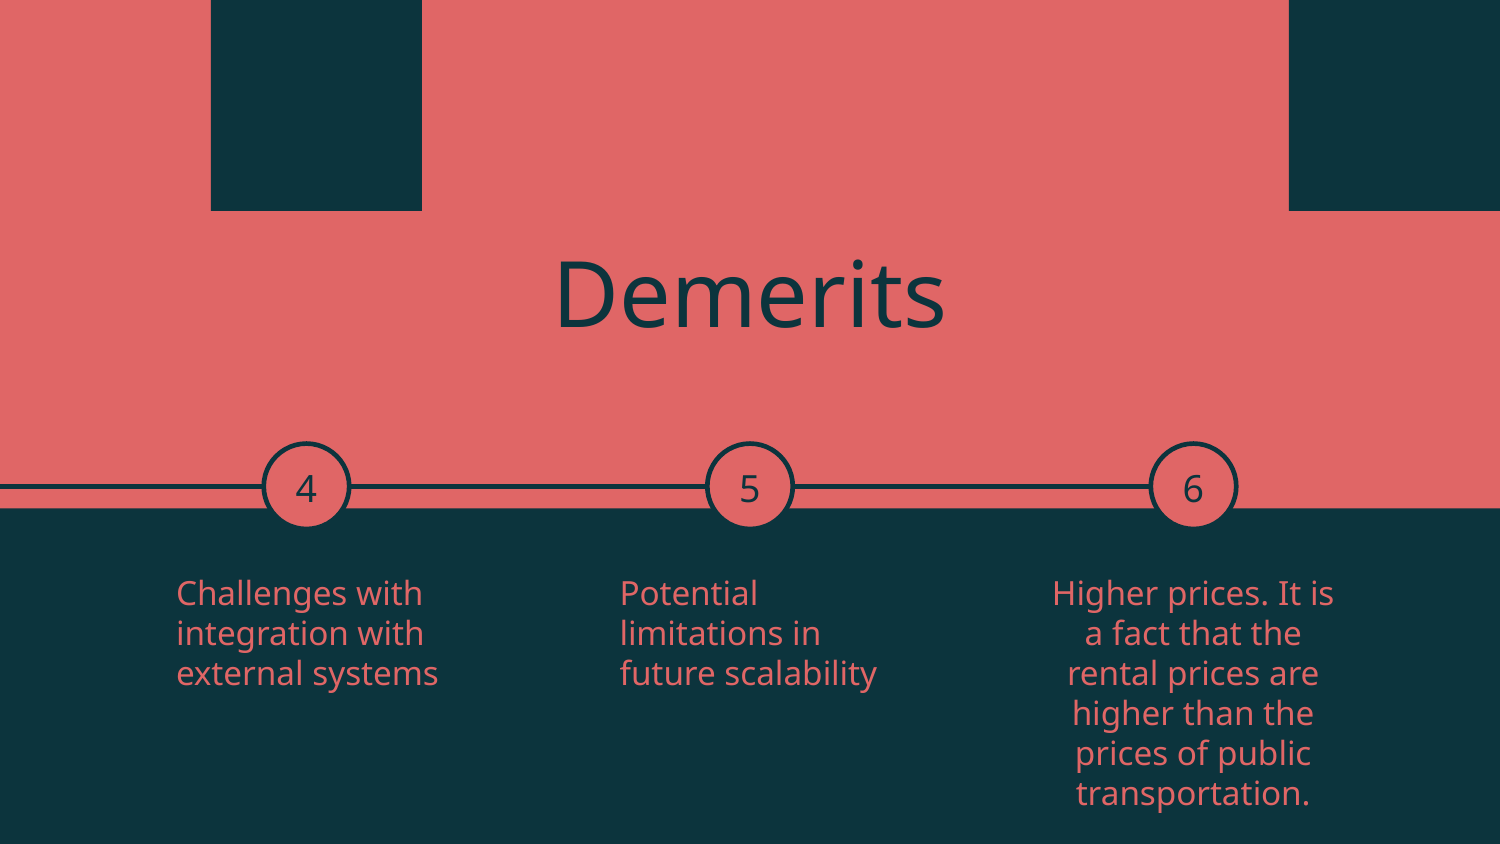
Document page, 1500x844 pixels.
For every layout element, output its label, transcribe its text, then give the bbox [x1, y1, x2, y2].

subtitle Potential limitations in future scalability [585, 557, 915, 685]
subtitle Higher prices. It is a fact that the rental prices are higher than the prices of public transportation. [1029, 557, 1358, 685]
title Demerits [51, 220, 1449, 315]
text_box 5 [707, 443, 793, 530]
subtitle Challenges with integration with external systems [142, 557, 471, 685]
text_box 4 [263, 443, 350, 530]
text_box 6 [1150, 443, 1237, 530]
